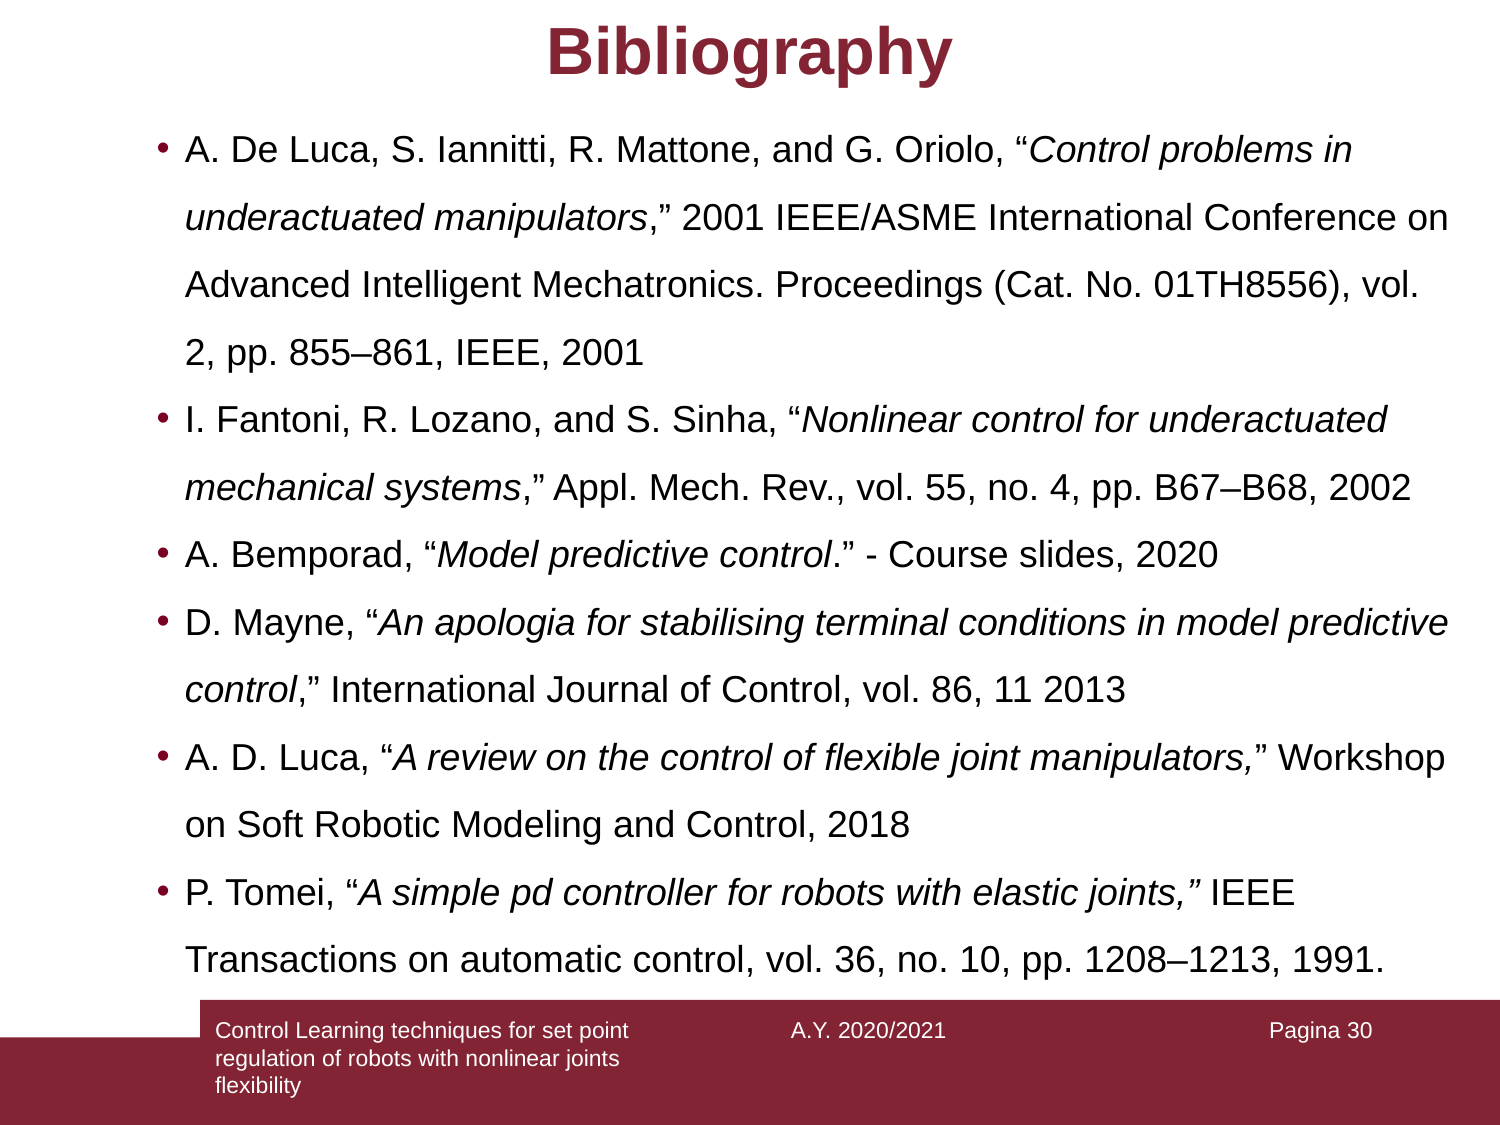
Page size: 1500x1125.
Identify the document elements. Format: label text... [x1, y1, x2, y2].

slide_number A.Y. 2020/2021 [712, 1008, 1025, 1084]
text_box A. De Luca, S. Iannitti, R. Mattone, and G. Oriolo, “Control problems in underactuated manipulators,” 2001 IEEE/ASME International Conference on Advanced Intelligent Mechatronics. Proceedings (Cat. No. 01TH8556), vol. 2, pp. 855–861, IEEE, 2001 I. Fantoni, R. Lozano, and S. Sinha, “Nonlinear control for underactuated mechanical systems,” Appl. Mech. Rev., vol. 55, no. 4, pp. B67–B68, 2002 A. Bemporad, “Model predictive control.” - Course slides, 2020 D. Mayne, “An apologia for stabilising terminal conditions in model predictive control,” International Journal of Control, vol. 86, 11 2013 A. D. Luca, “A review on the control of flexible joint manipulators,” Workshop on Soft Robotic Modeling and Control, 2018 P. Tomei, “A simple pd controller for robots with elastic joints,” IEEE Transactions on automatic control, vol. 36, no. 10, pp. 1208–1213, 1991. [141, 95, 1467, 988]
slide_number Pagina 30 [1074, 1008, 1388, 1084]
footer Control Learning techniques for set point regulation of robots with nonlinear joints flexibility [200, 1008, 675, 1084]
title Bibliography [141, 0, 1359, 95]
